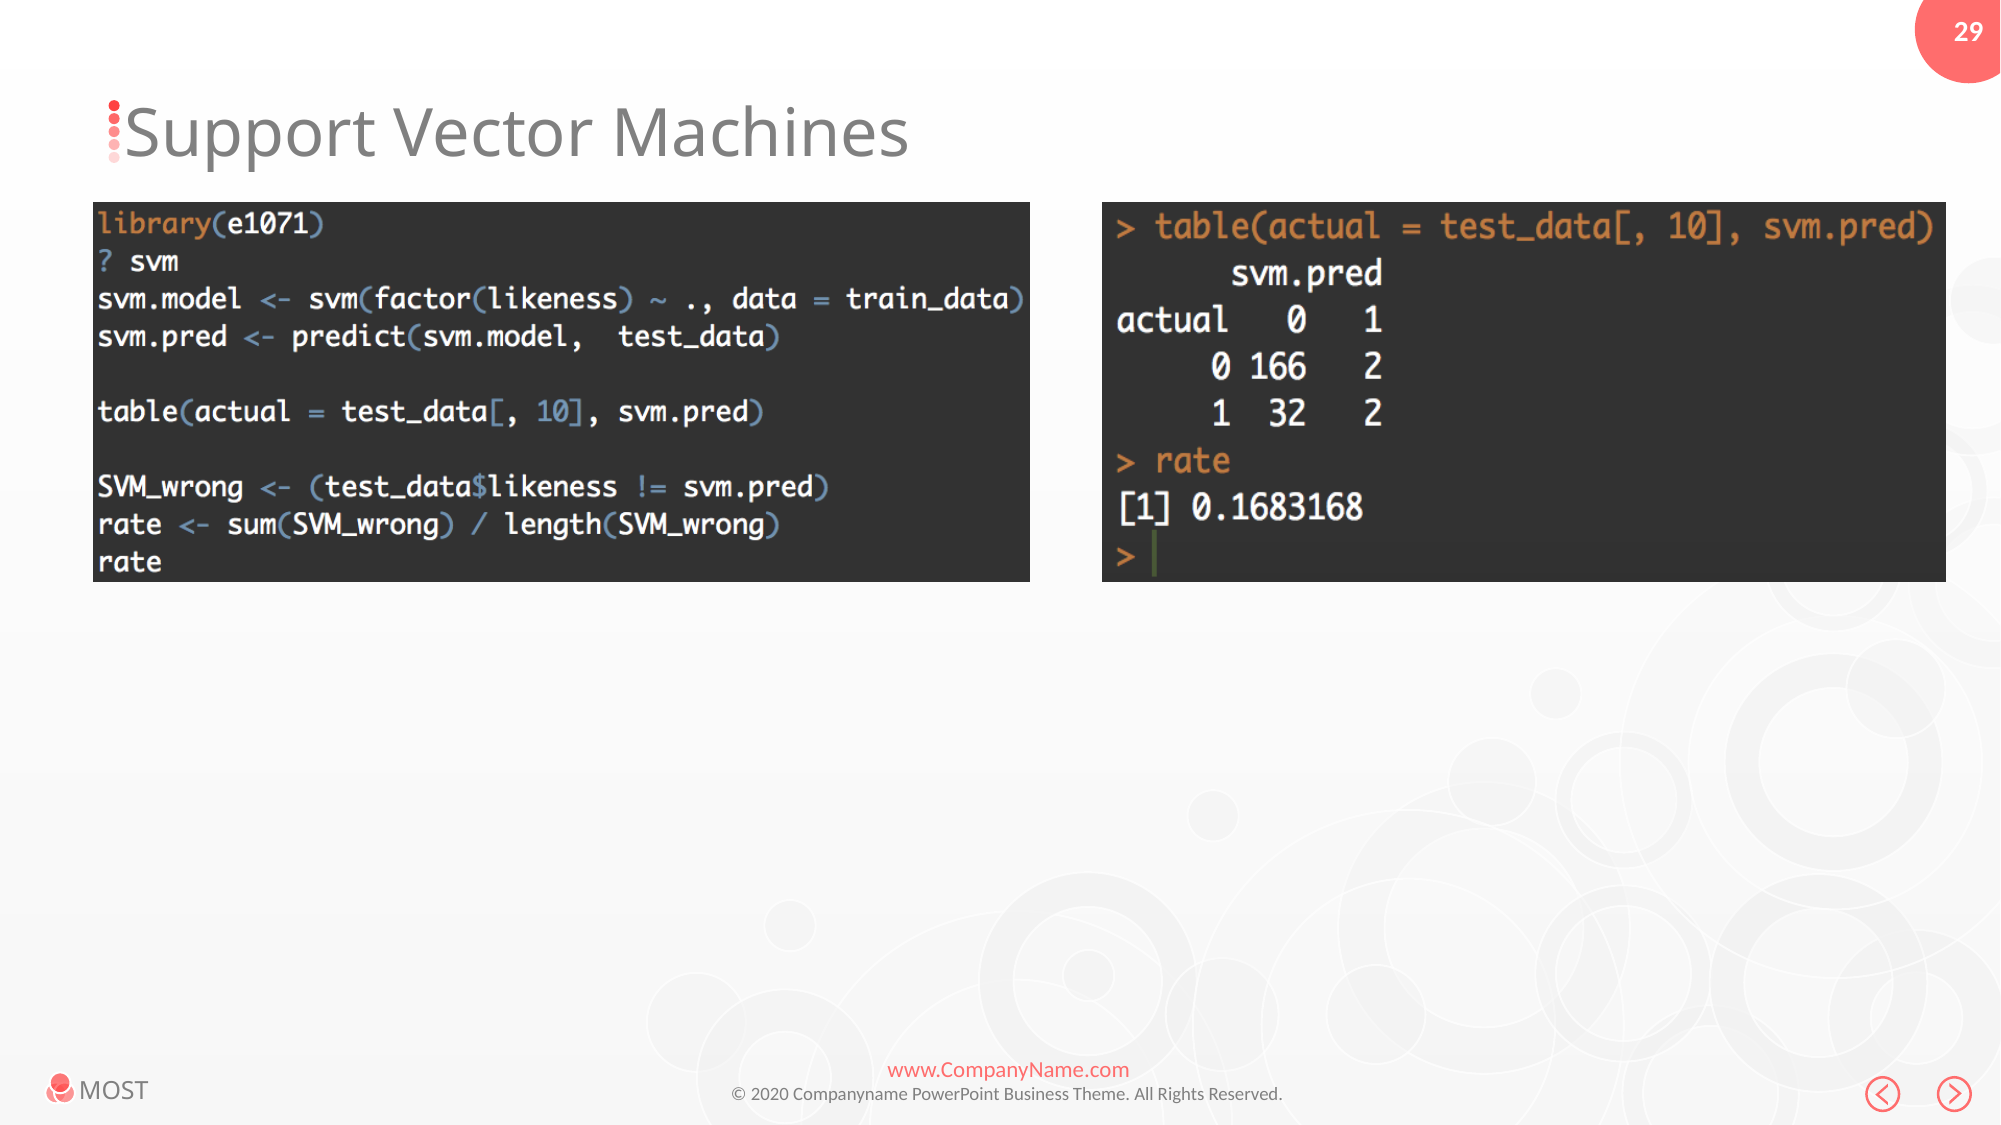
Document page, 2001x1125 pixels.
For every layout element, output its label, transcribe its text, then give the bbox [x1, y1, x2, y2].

text_box Support Vector Machines [110, 81, 926, 177]
picture [1102, 202, 1946, 582]
picture [93, 202, 1030, 582]
